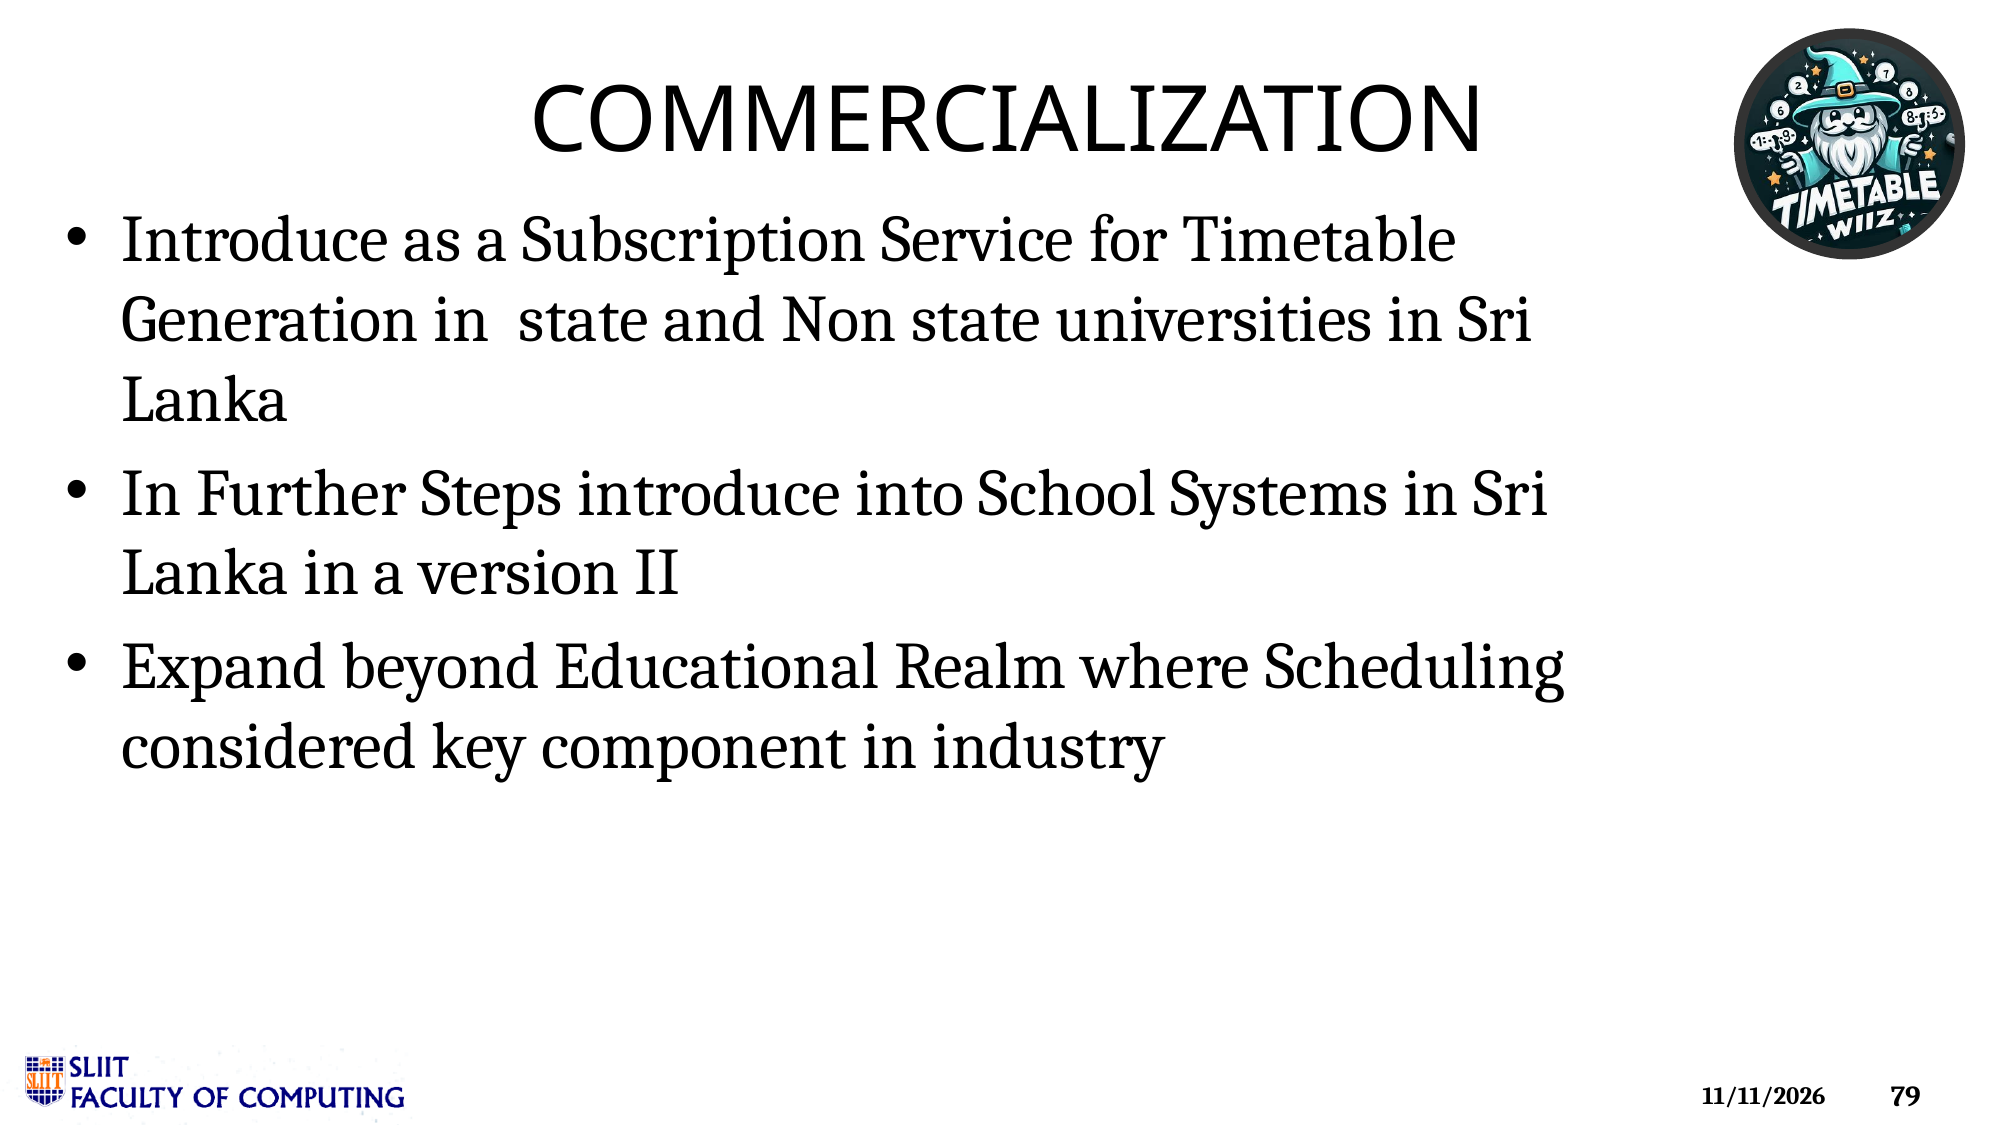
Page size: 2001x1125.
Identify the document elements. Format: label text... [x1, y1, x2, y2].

picture [0, 1045, 413, 1125]
picture [1805, 39, 1894, 50]
list Introduce as a Subscription Service for Timetable Generation in state and Non state universities in Sri Lanka In Further Steps introduce into School Systems in Sri Lanka in a version II Expand beyond Educational Realm where Scheduling considered key component in industry [50, 187, 1709, 1038]
picture [1752, 180, 1947, 249]
title COMMERCIALIZATION [50, 50, 1967, 180]
